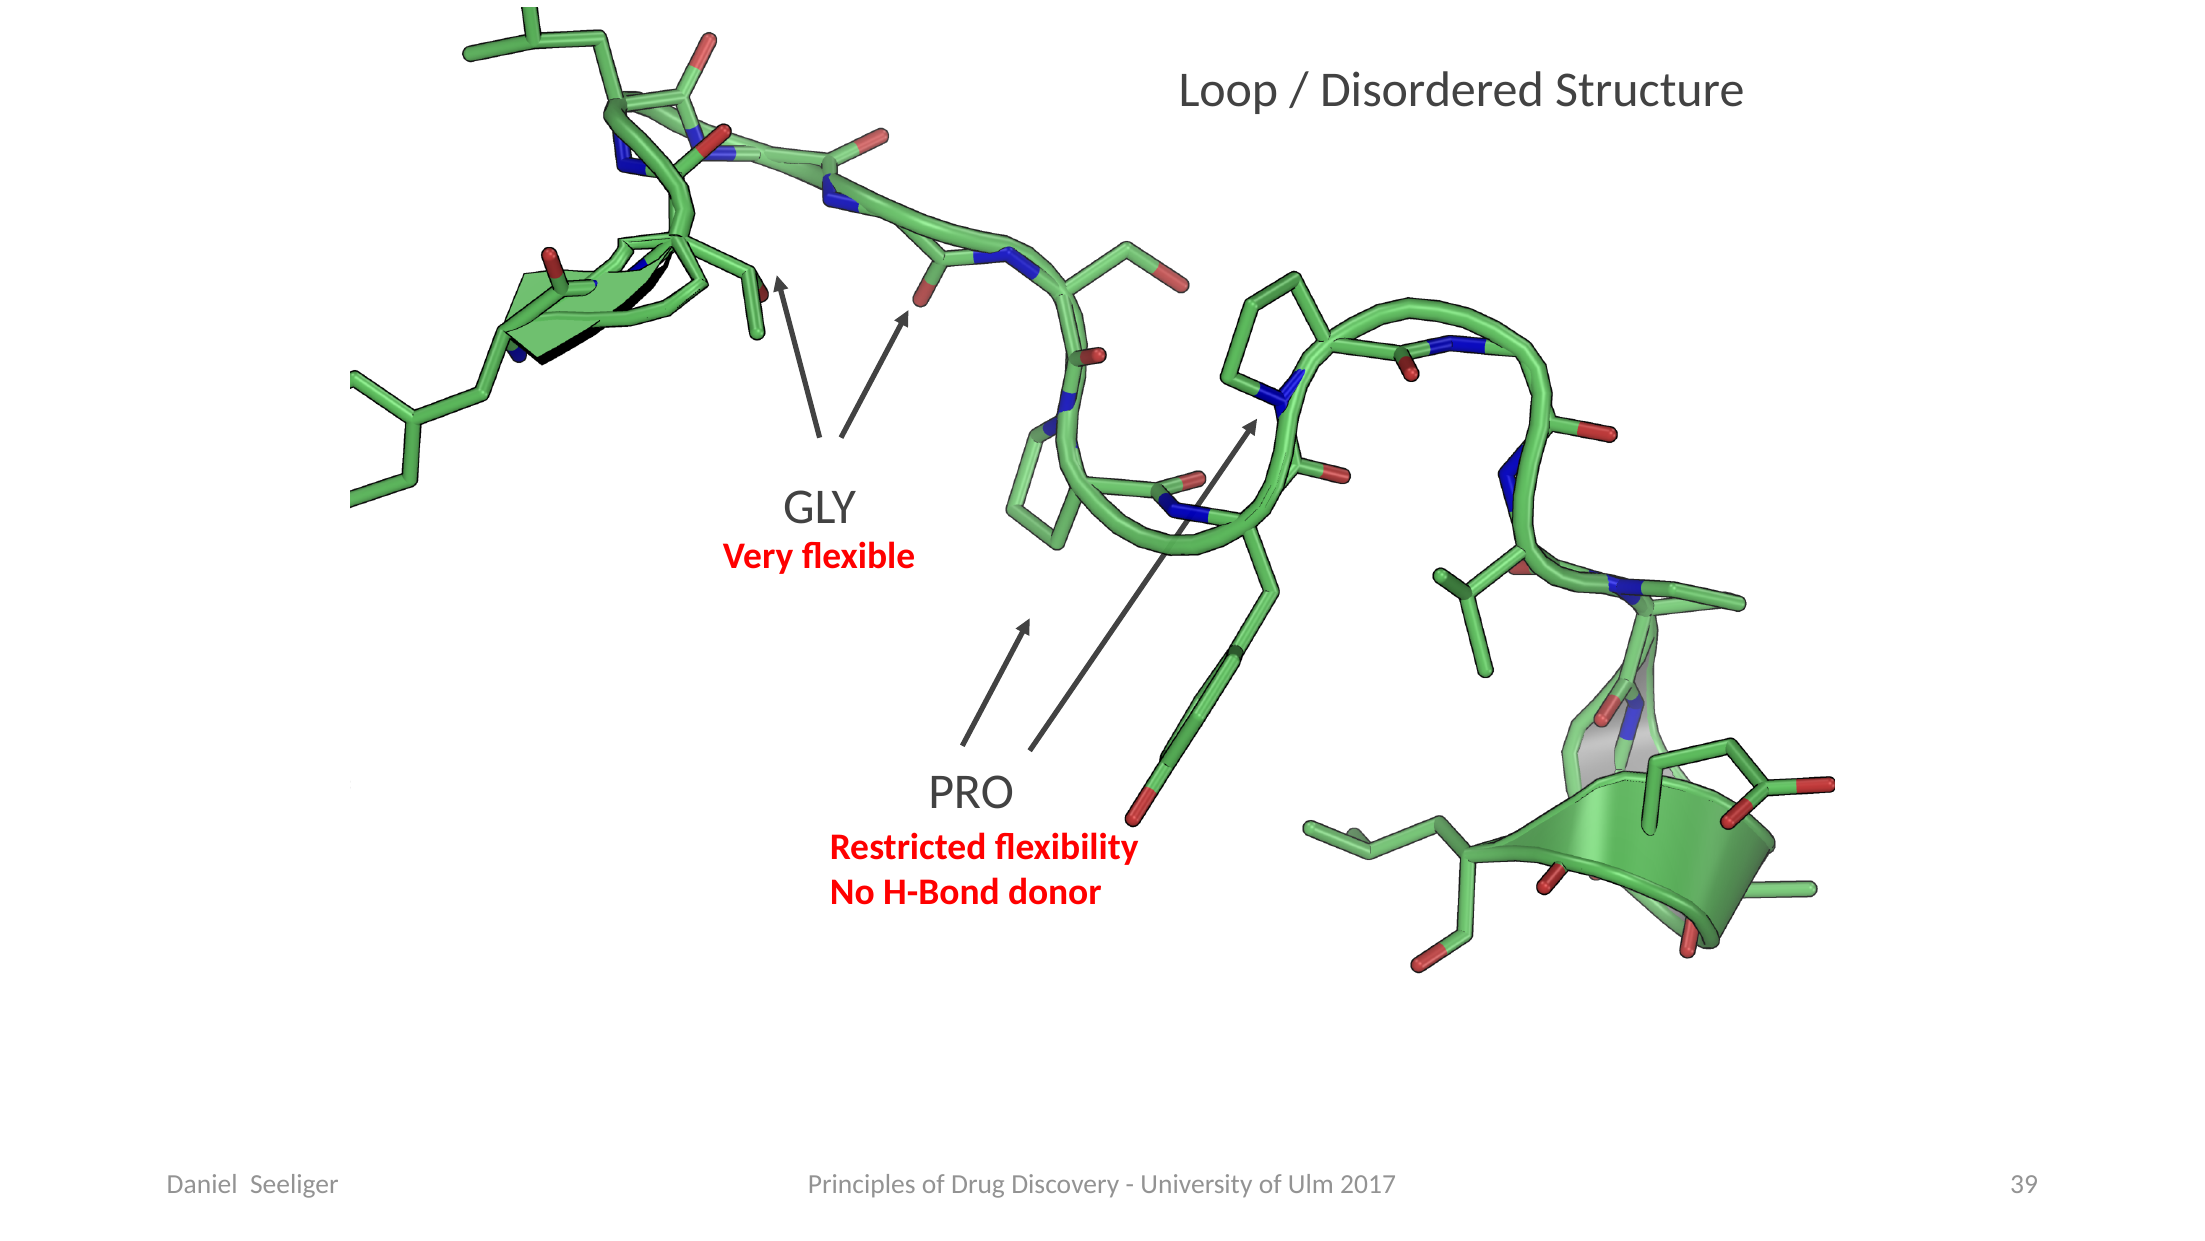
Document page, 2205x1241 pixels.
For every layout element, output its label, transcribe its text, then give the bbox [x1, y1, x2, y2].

footer Principles of Drug Discovery - University of Ulm 2017 [730, 1149, 1475, 1216]
slide_number Daniel Seeliger [151, 1149, 648, 1216]
slide_number 39 [1557, 1149, 2054, 1216]
picture [350, 7, 1835, 998]
